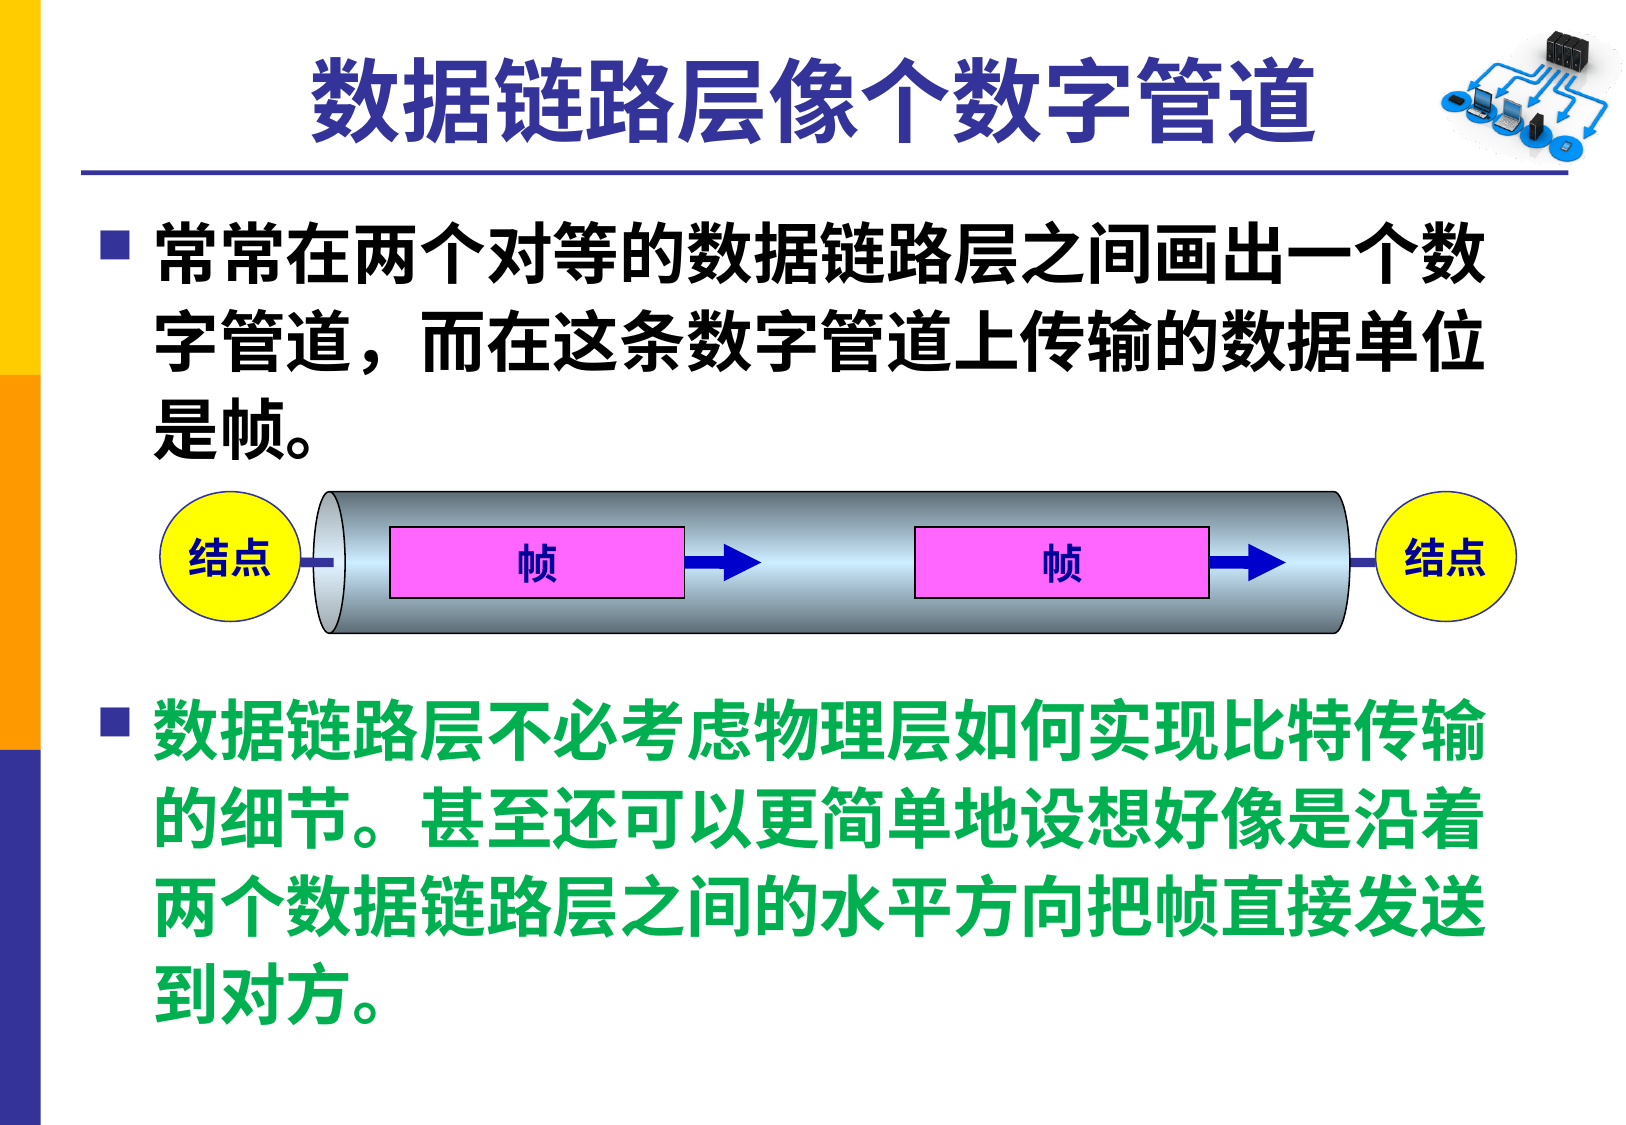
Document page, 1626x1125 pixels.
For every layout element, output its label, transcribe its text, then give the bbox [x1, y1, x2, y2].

picture [1438, 30, 1624, 165]
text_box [159, 491, 1517, 634]
title 数据链路层像个数字管道 [81, 30, 1569, 161]
list 常常在两个对等的数据链路层之间画出一个数字管道，而在这条数字管道上传输的数据单位是帧。 数据链路层不必考虑物理层如何实现比特传输的细节。甚至还可以更简单地设想好像是沿着两个数据链路层之间的水平方向把帧直接发送到对方。 [81, 196, 1569, 1006]
